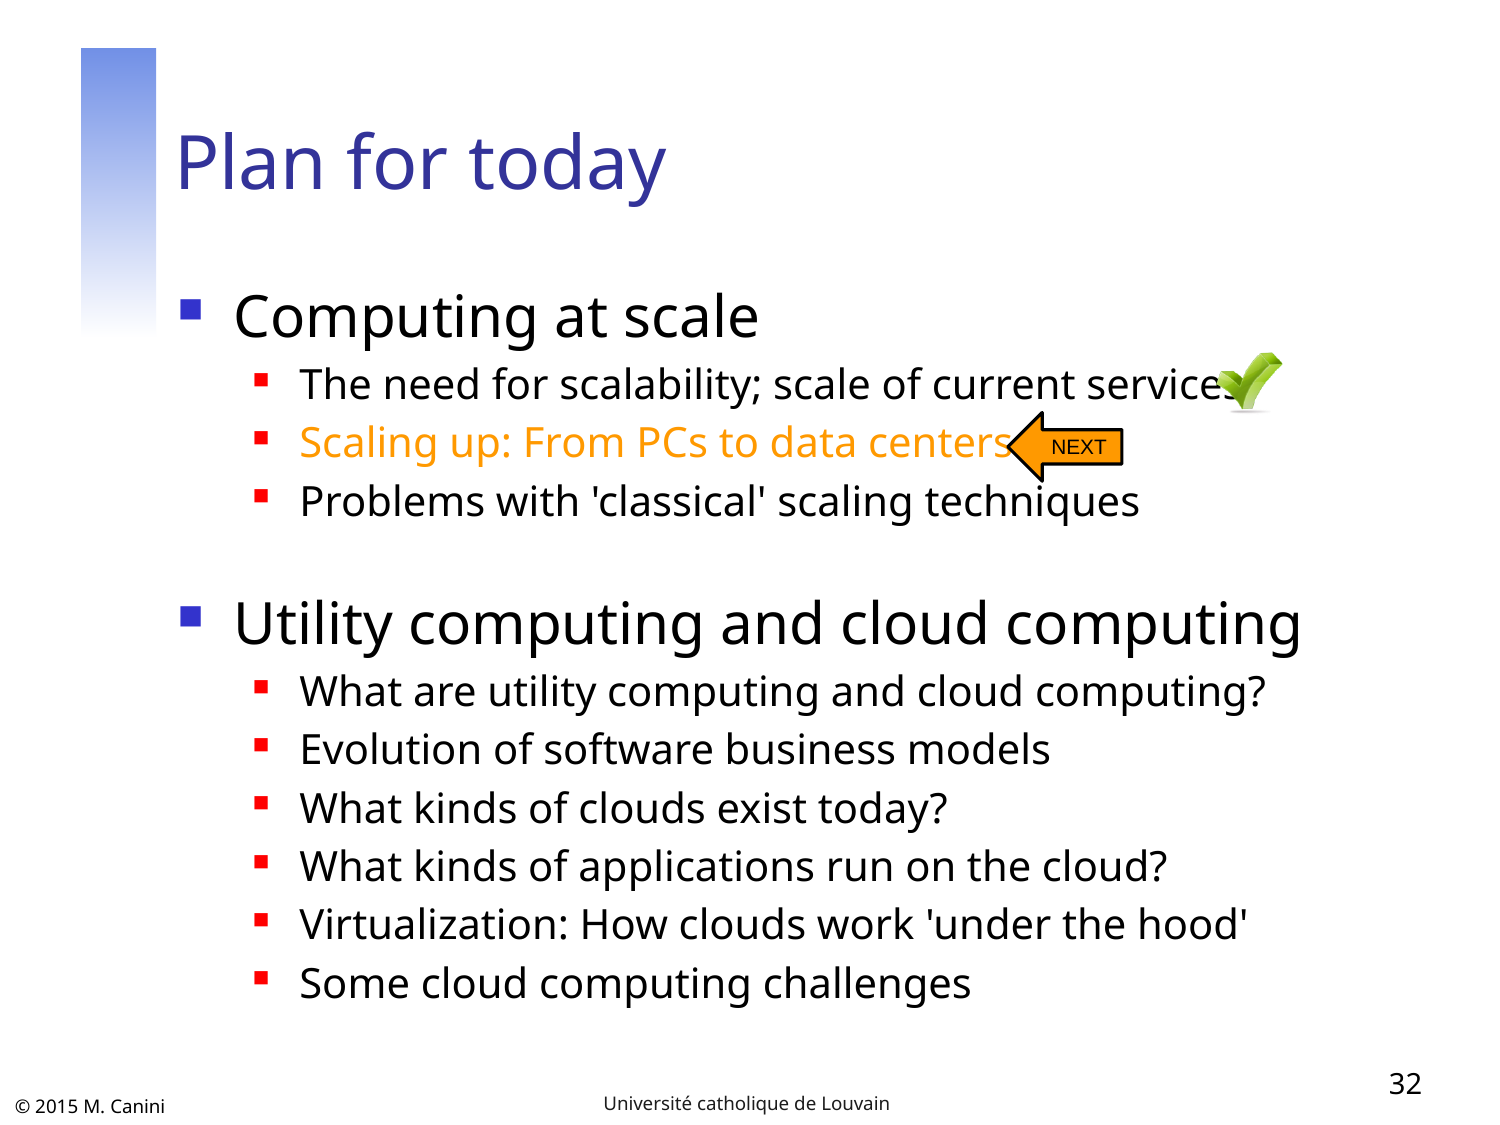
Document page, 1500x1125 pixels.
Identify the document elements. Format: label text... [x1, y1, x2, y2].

title Plan for today [158, 49, 1438, 213]
picture [1205, 341, 1288, 424]
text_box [1007, 412, 1123, 482]
slide_number 32 [1124, 1037, 1438, 1113]
list Computing at scale The need for scalability; scale of current services Scaling up: From PCs to data centers Problems with 'classical' scaling techniques Utility computing and cloud computing What are utility computing and cloud computing? Evolution of software business models What kinds of clouds exist today? What kinds of applications run on the cloud? Virtualization: How clouds work 'under the hood' Some cloud computing challenges [162, 271, 1452, 1016]
footer Université catholique de Louvain [512, 1083, 987, 1125]
